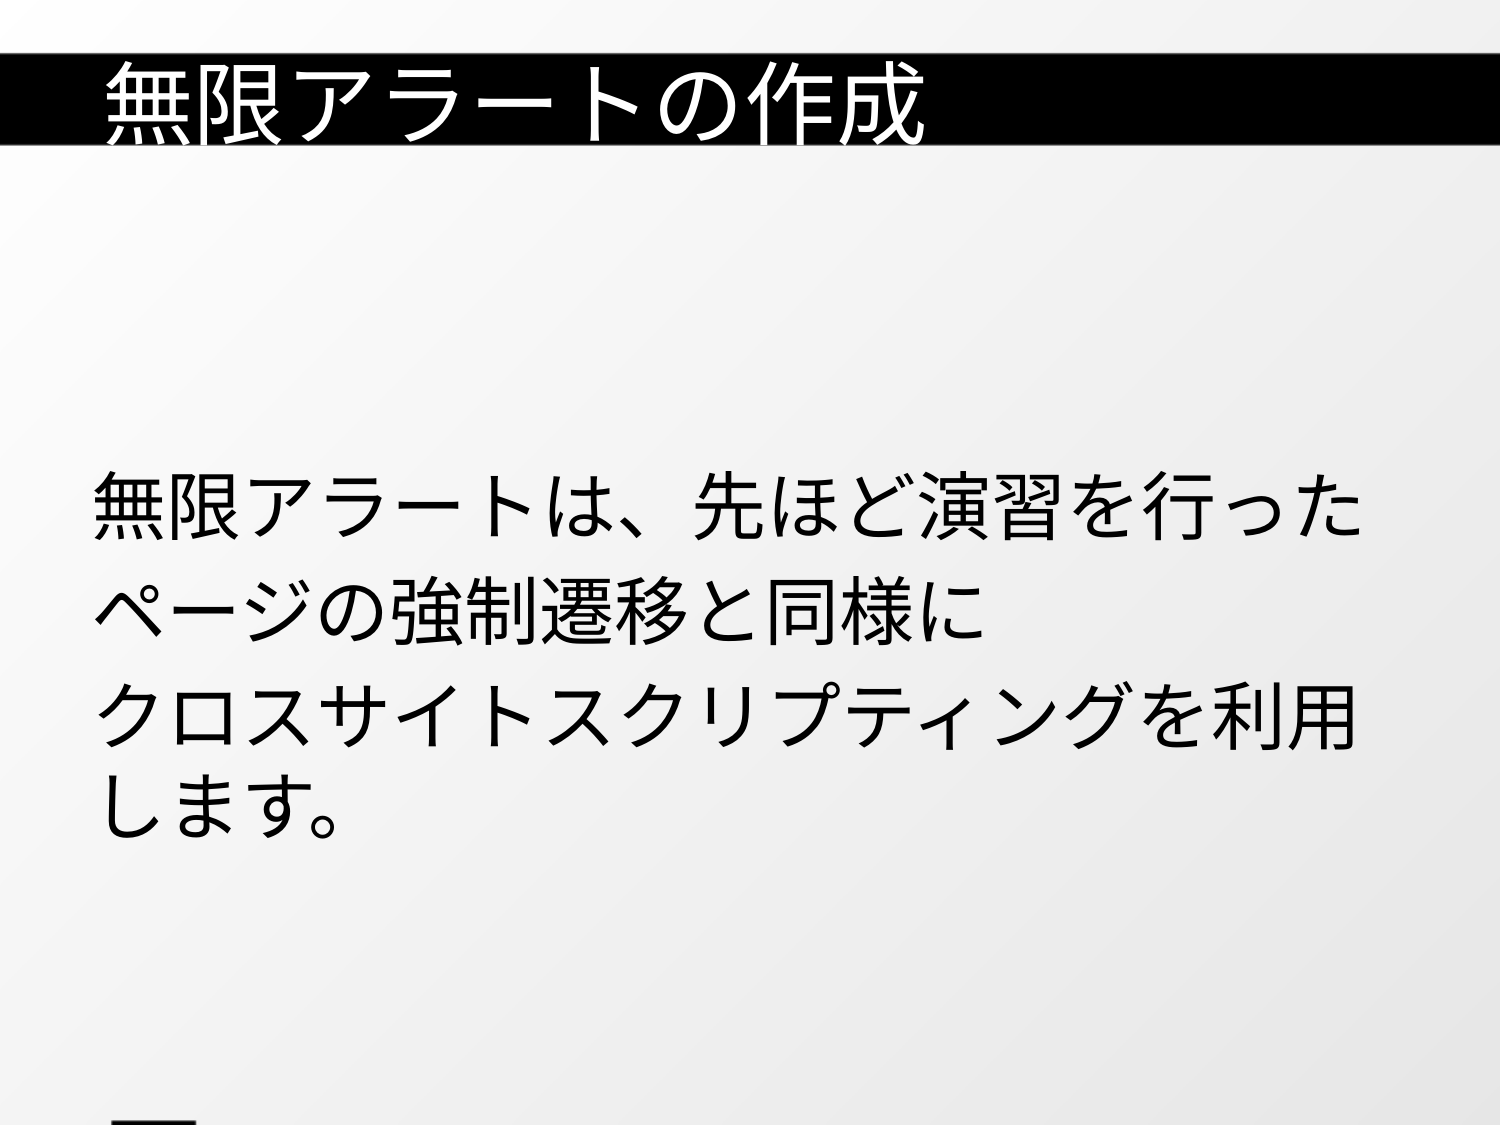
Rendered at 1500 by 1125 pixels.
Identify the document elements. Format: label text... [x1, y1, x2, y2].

picture [0, 0, 1500, 1125]
list 無限アラートは、先ほど演習を行った ページの強制遷移と同様に クロスサイトスクリプティングを利用します。 [76, 451, 1427, 800]
title 無限アラートの作成 [87, 45, 1438, 159]
